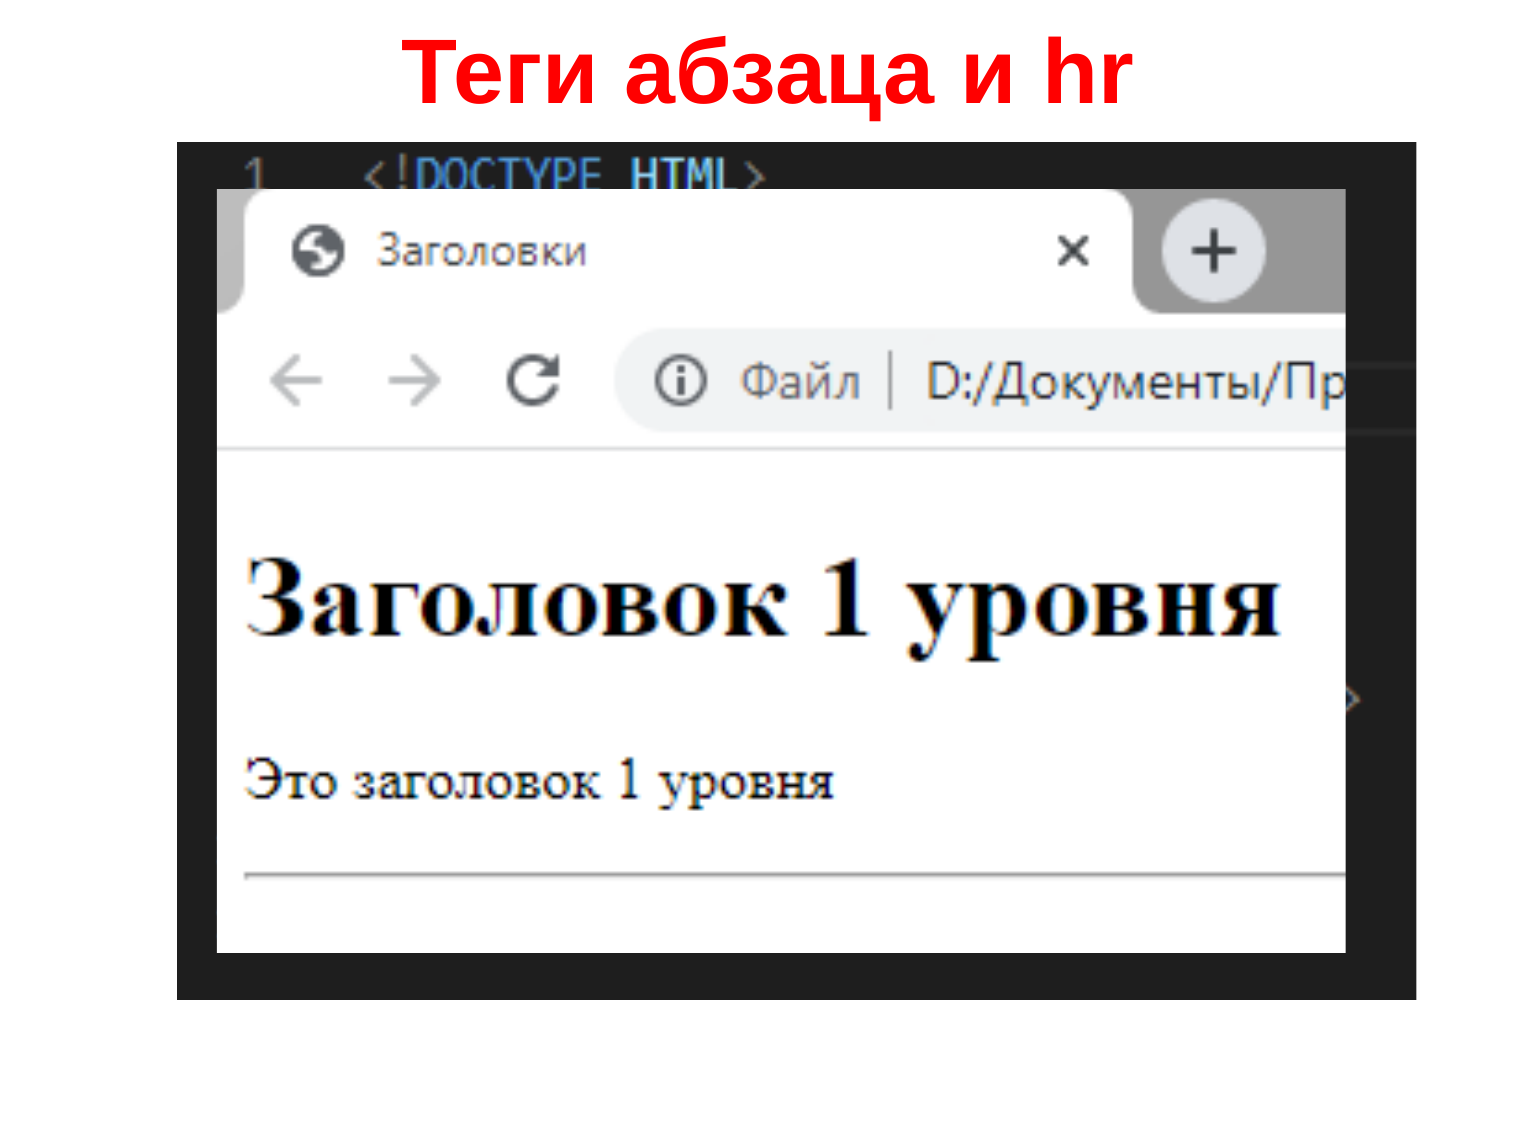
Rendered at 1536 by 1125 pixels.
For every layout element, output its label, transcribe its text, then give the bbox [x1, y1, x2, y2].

picture [176, 141, 1417, 1000]
title Теги абзаца и hr [76, 0, 1459, 161]
